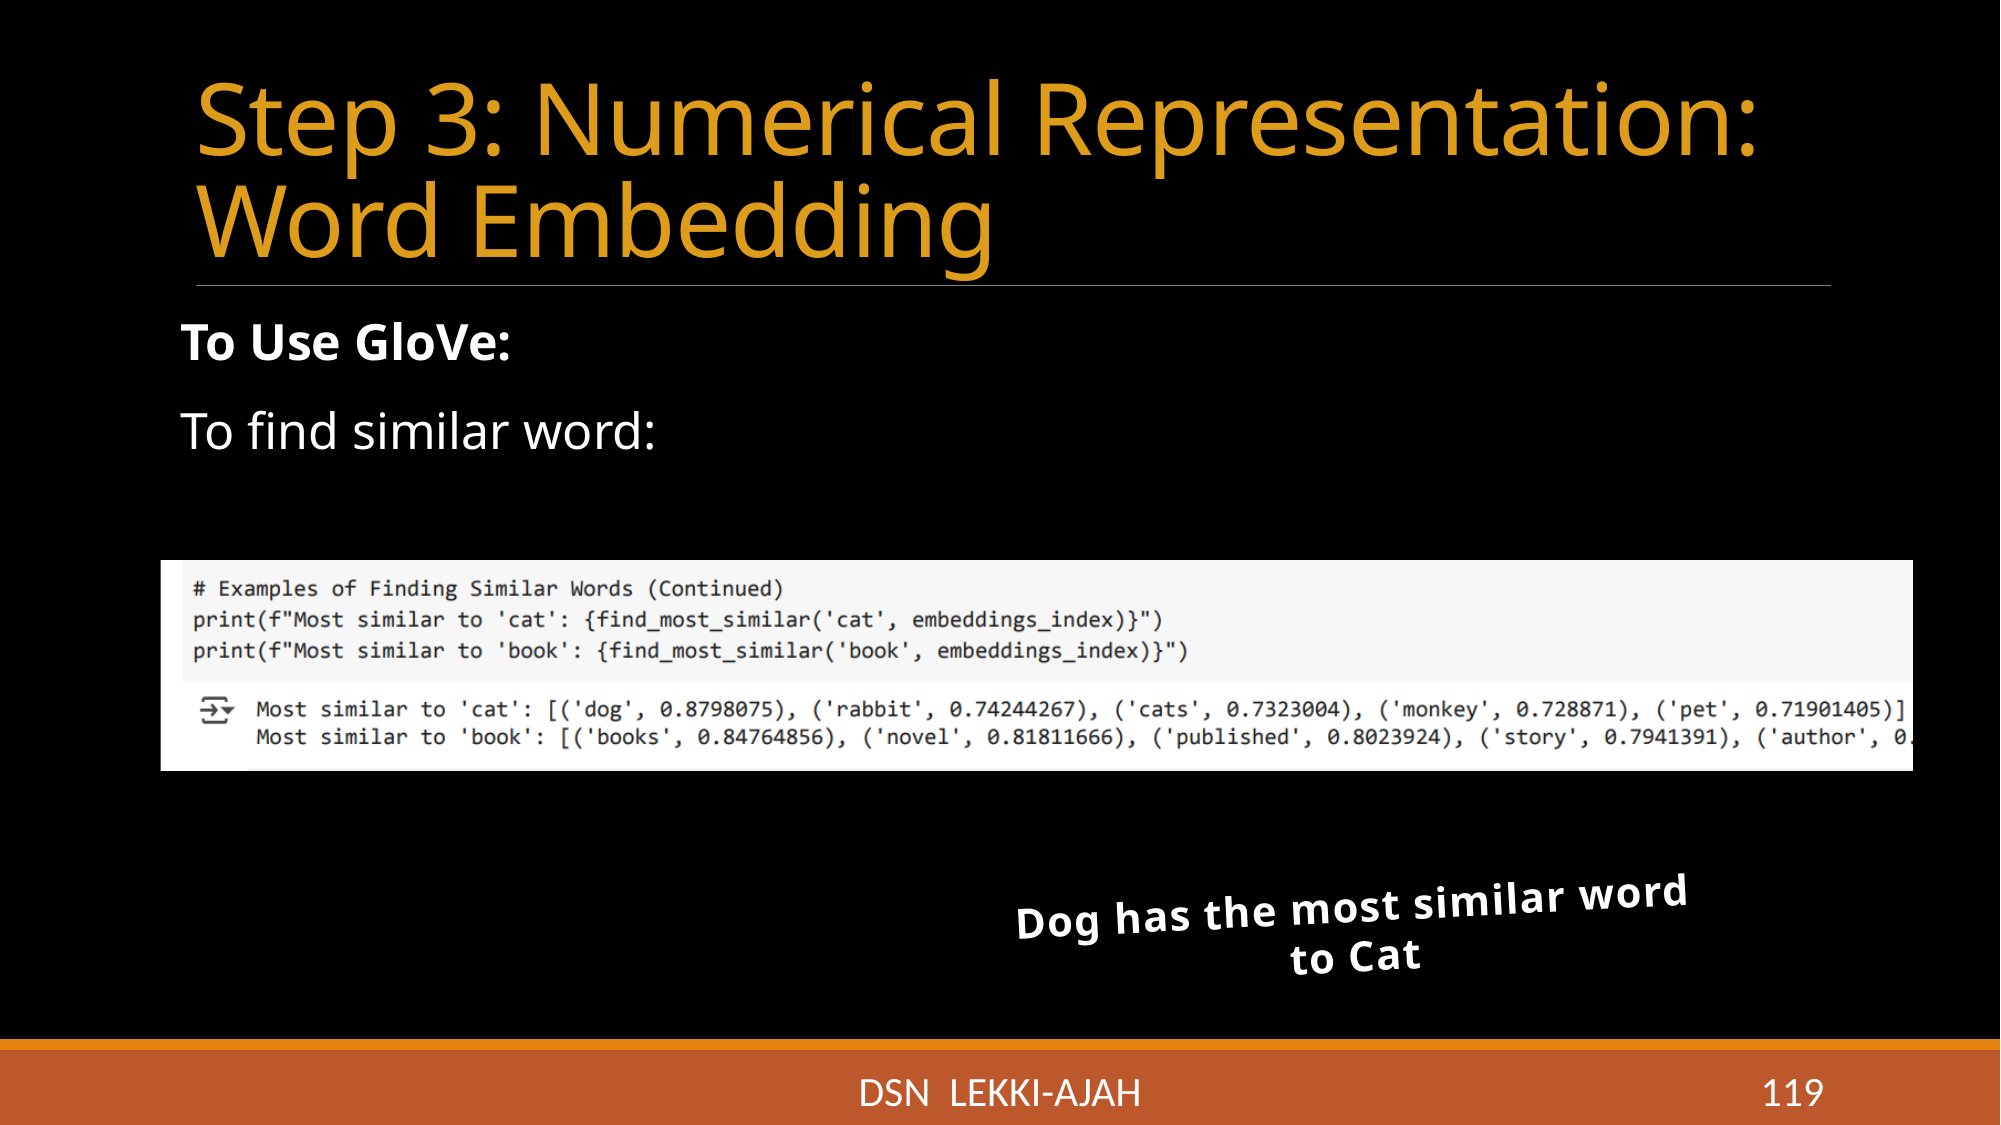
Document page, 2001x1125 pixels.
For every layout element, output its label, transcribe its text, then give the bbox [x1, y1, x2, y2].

list To Use GloVe: To find similar word: [180, 302, 1891, 558]
text_box [277, 919, 933, 1054]
footer DSN LEKKI-AJAH [604, 1059, 1396, 1120]
slide_number 119 [1624, 1059, 1840, 1120]
picture [160, 560, 1914, 772]
text_box Dog has the most similar word to Cat [981, 853, 1727, 1007]
list To Use GloVe: To find similar word: [180, 781, 1891, 1054]
title Step 3: Numerical Representation: Word Embedding [180, 47, 1830, 285]
